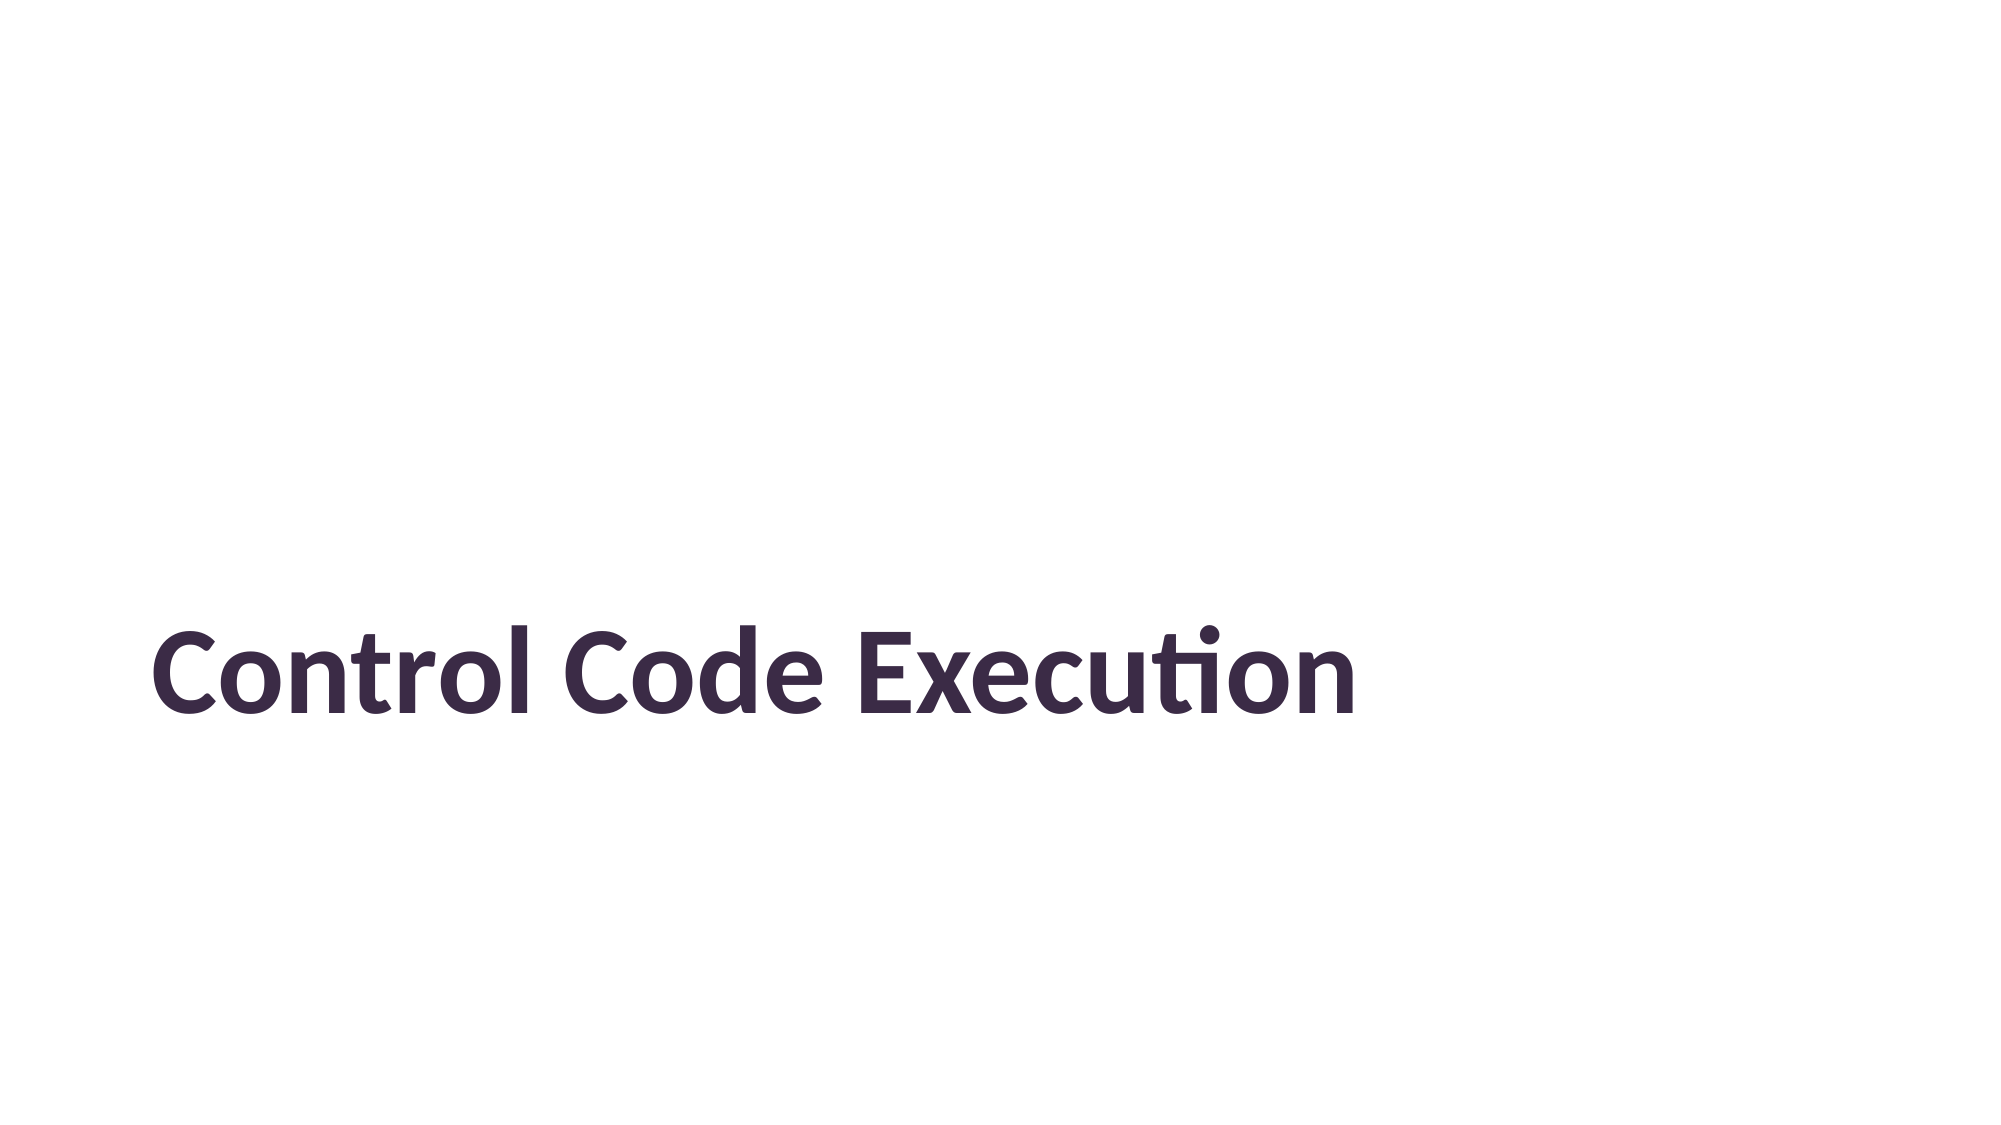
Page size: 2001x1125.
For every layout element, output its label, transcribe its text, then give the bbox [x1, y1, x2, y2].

title Control Code Execution [136, 280, 1862, 749]
